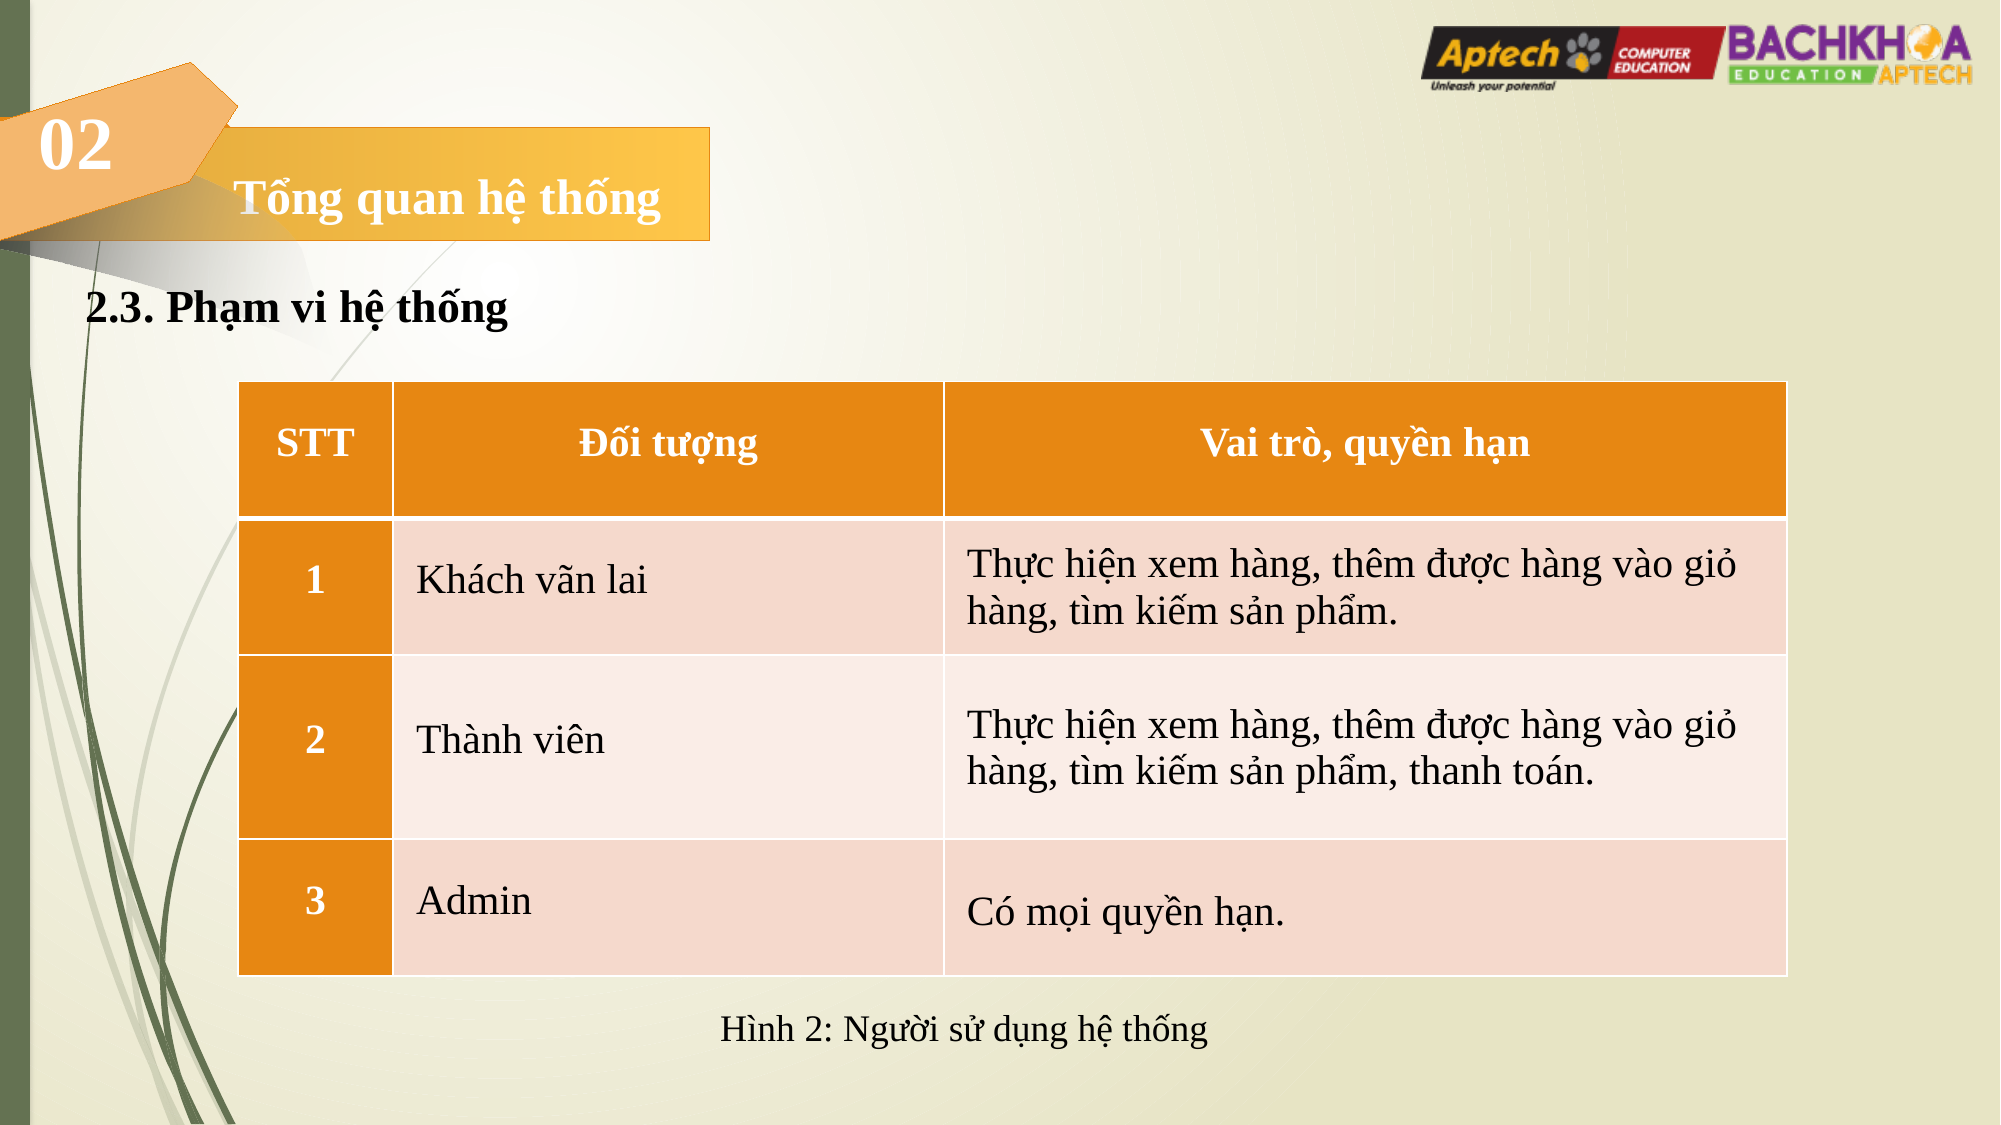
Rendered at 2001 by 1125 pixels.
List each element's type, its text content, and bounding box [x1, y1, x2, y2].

table_cell Khách vãn lai [394, 521, 943, 654]
table_header STT [239, 382, 392, 516]
table_cell Thực hiện xem hàng, thêm được hàng vào giỏ hàng, tìm kiếm sản phẩm. [945, 521, 1786, 654]
text_box Hình 2: Người sử dụng hệ thống [705, 1010, 1224, 1057]
picture [1421, 23, 1978, 92]
table_cell 1 [239, 521, 392, 654]
table_cell Thành viên [394, 656, 943, 838]
table_header Vai trò, quyền hạn [945, 382, 1786, 516]
table_cell Thực hiện xem hàng, thêm được hàng vào giỏ hàng, tìm kiếm sản phẩm, thanh toán. [945, 656, 1786, 838]
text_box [0, 61, 710, 333]
table_header Đối tượng [394, 382, 943, 516]
table_cell 3 [239, 840, 392, 975]
table_cell 2 [239, 656, 392, 838]
table_cell Admin [394, 840, 943, 975]
table_cell Có mọi quyền hạn. [945, 840, 1786, 975]
